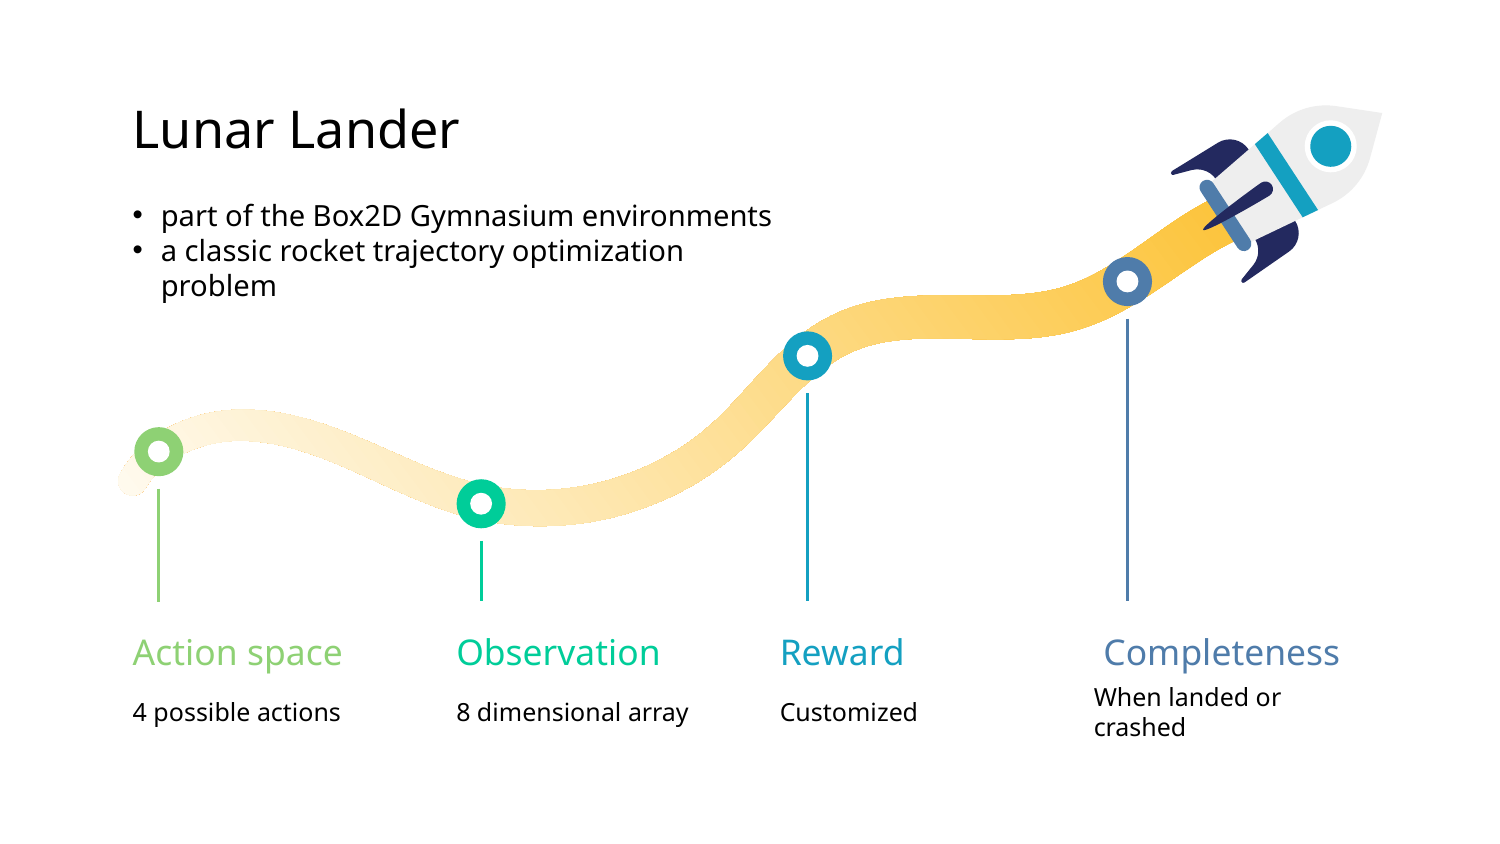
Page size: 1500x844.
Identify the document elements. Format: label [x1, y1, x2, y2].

text_box [440, 478, 736, 756]
text_box [114, 33, 1383, 655]
text_box [764, 331, 1060, 756]
text_box [117, 426, 412, 756]
text_box [1078, 256, 1383, 756]
